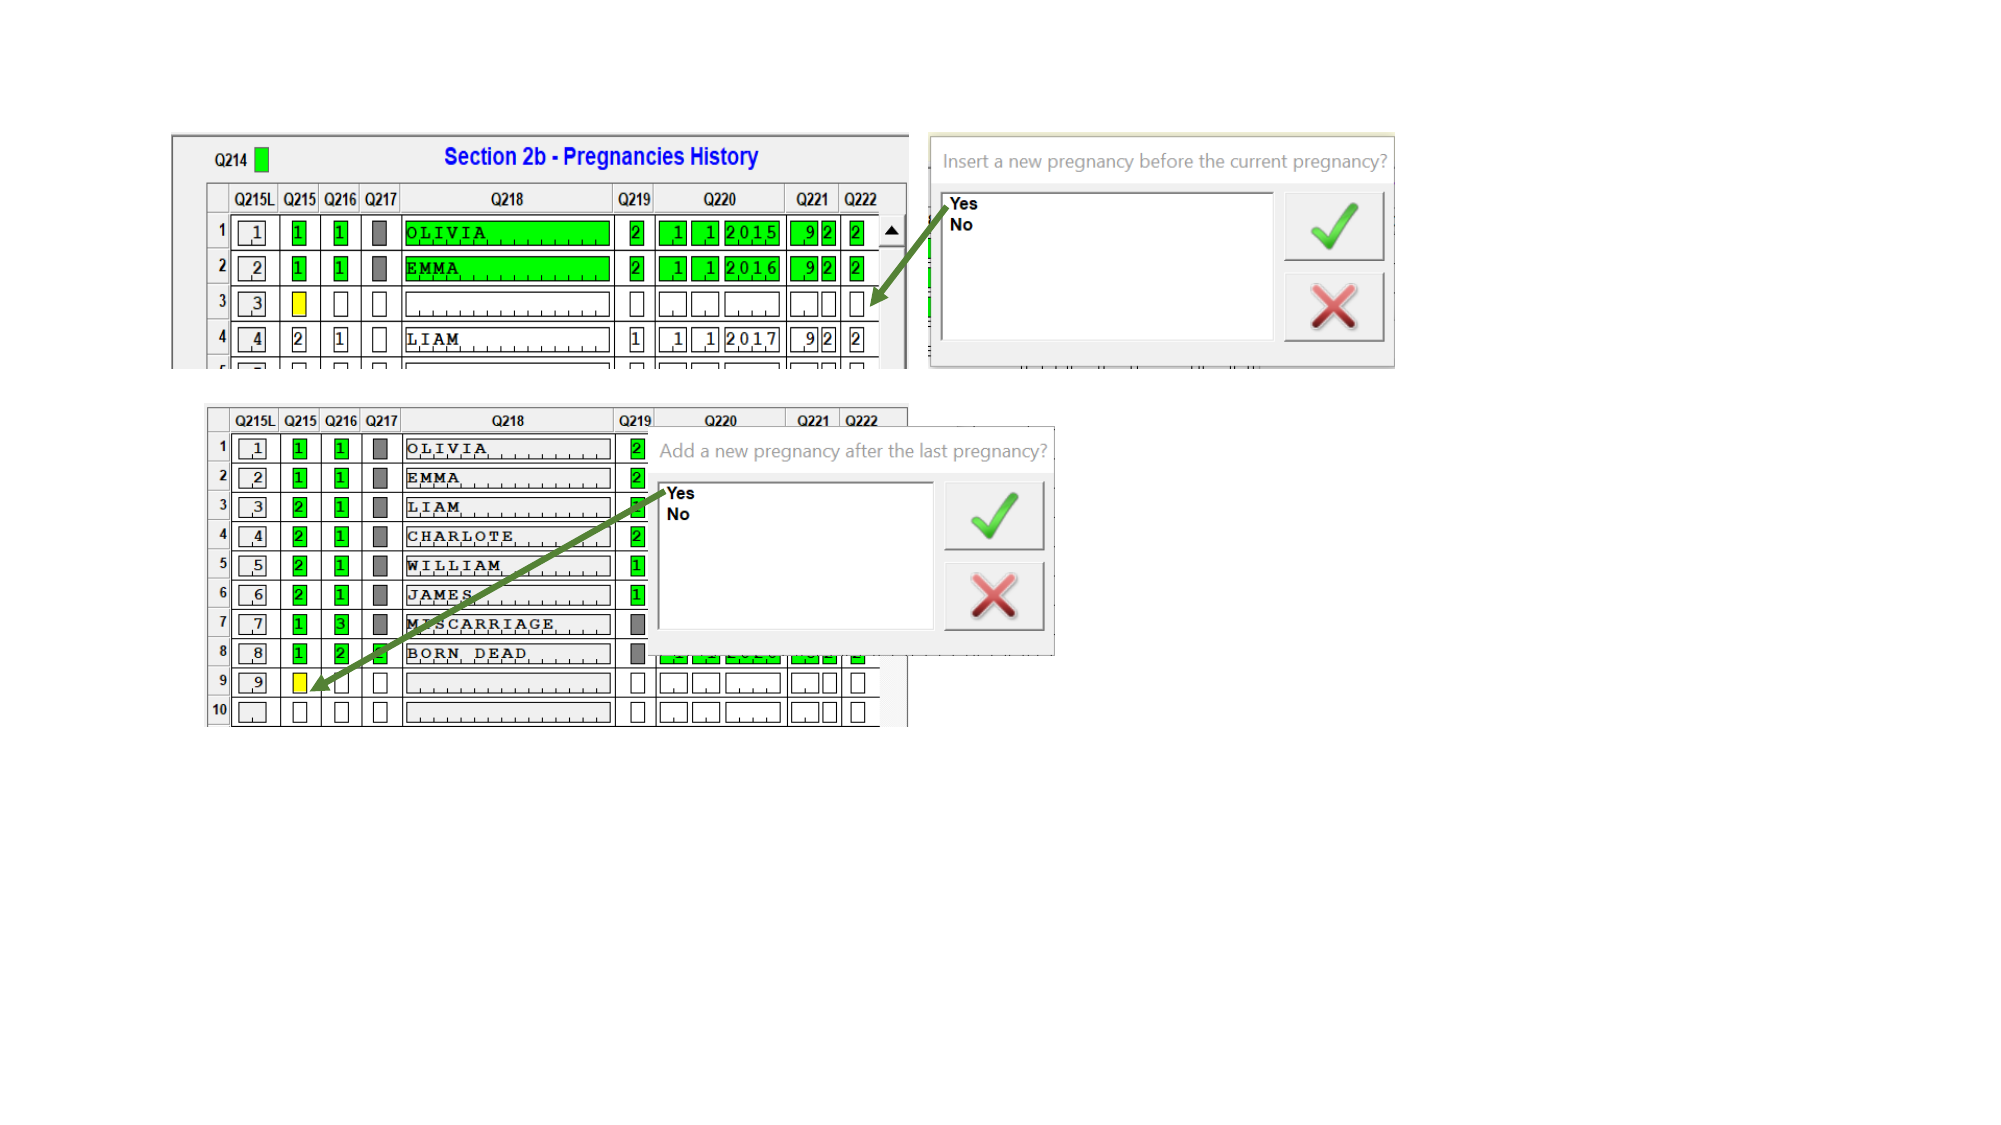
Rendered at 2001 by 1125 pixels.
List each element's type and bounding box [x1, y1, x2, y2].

text_box [309, 491, 665, 692]
picture [928, 132, 1395, 369]
picture [170, 132, 909, 369]
picture [204, 403, 1055, 727]
text_box [869, 206, 947, 307]
